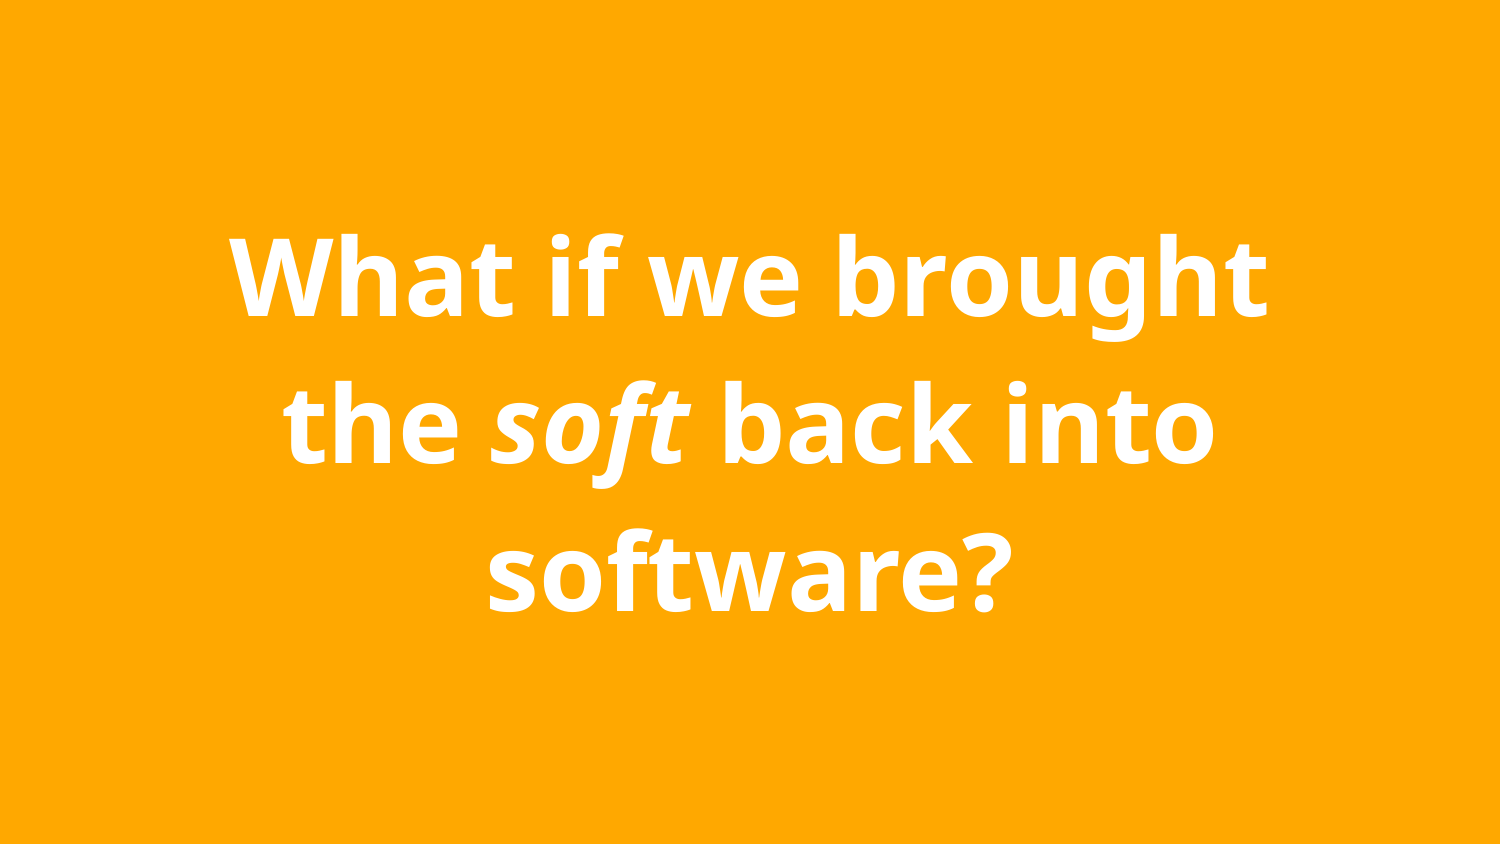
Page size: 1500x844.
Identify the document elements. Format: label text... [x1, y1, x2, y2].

text_box What if we brought the soft back into software? [122, 192, 1377, 652]
